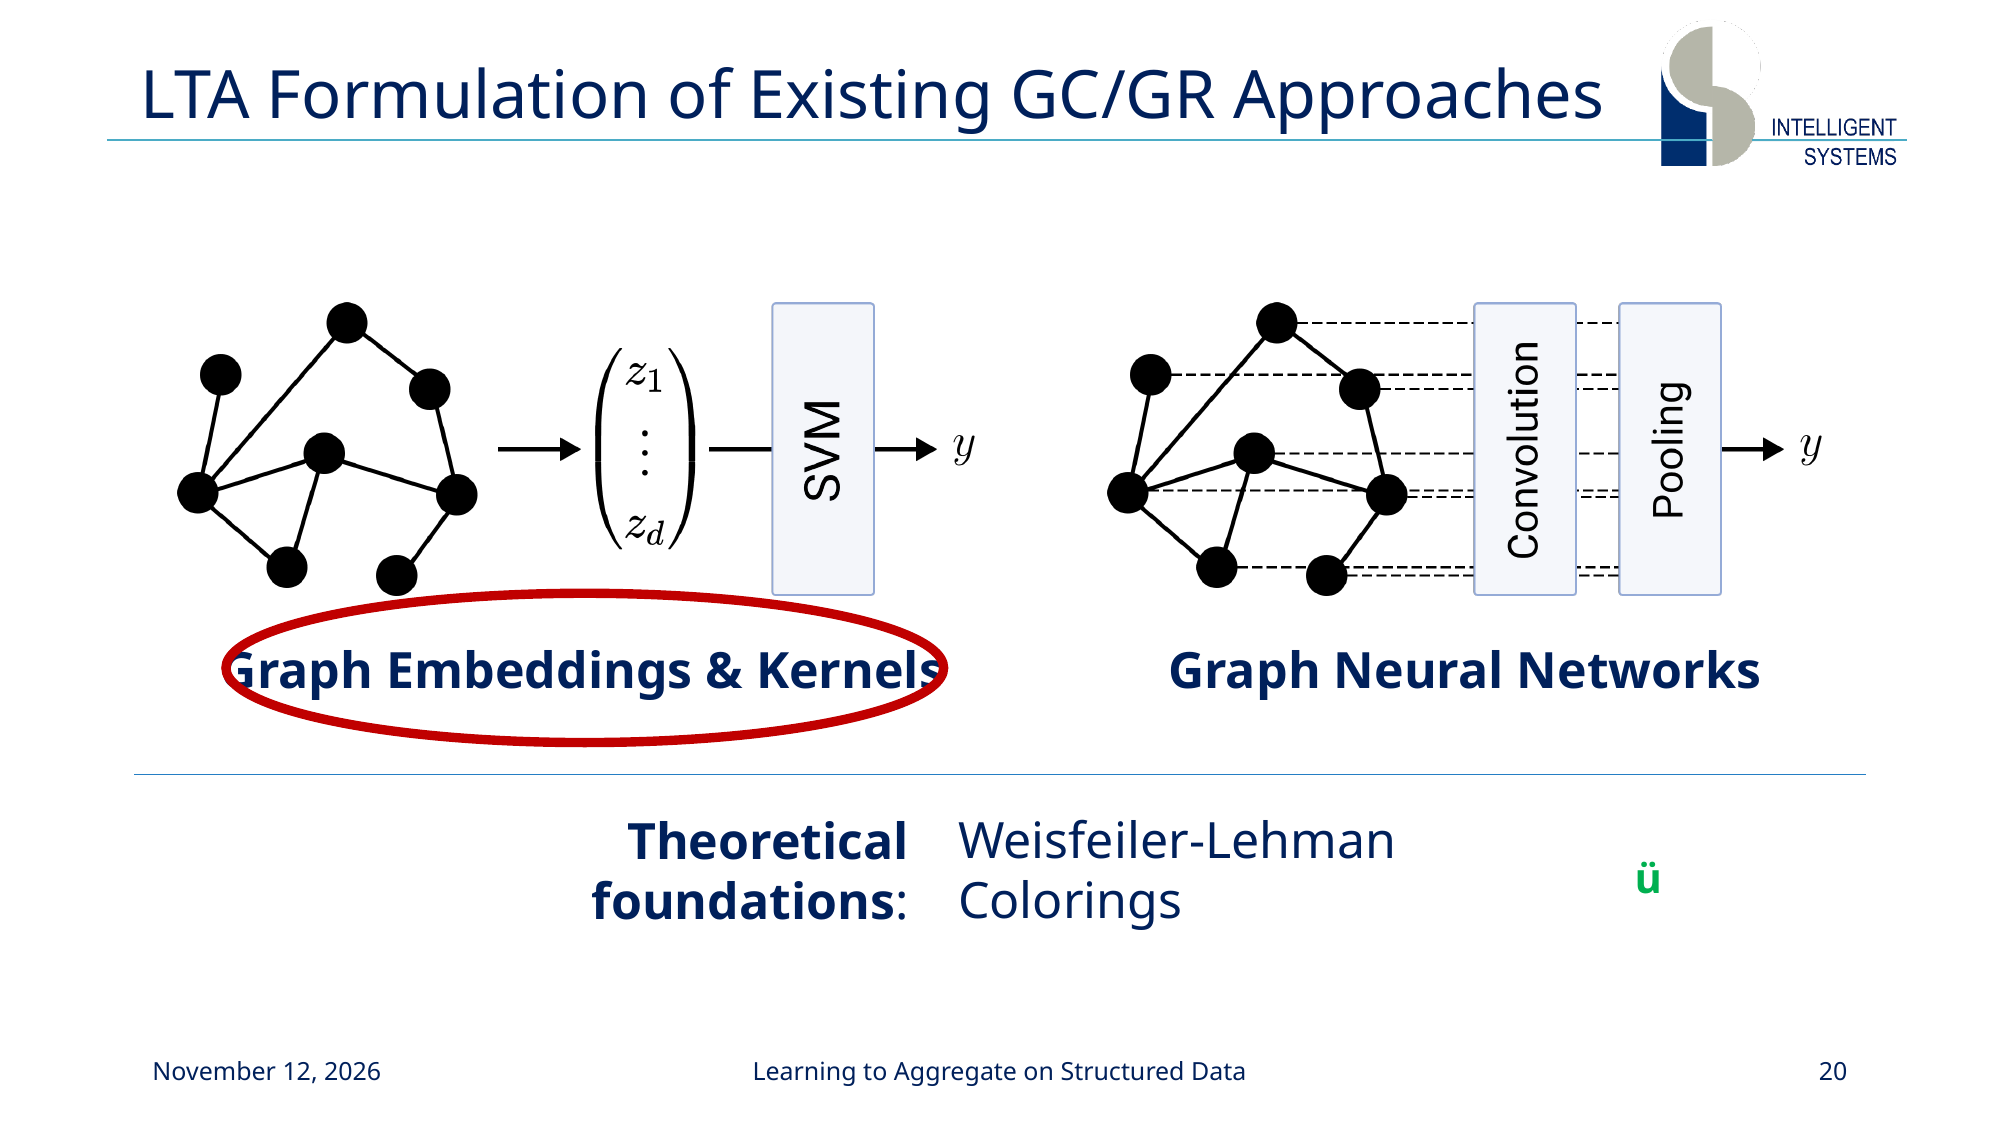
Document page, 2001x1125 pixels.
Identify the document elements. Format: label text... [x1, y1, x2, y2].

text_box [1107, 302, 1823, 740]
text_box [224, 596, 945, 744]
picture [1661, 141, 1903, 172]
picture [177, 302, 976, 596]
title LTA Formulation of Existing GC/GR Approaches [125, 31, 1863, 141]
slide_number 20 [1412, 1042, 1863, 1103]
text_box Weisfeiler-Lehman Colorings [943, 810, 1649, 928]
picture [1661, 19, 1903, 139]
text_box ü [1612, 815, 1685, 914]
text_box Graph Embeddings & Kernels [177, 596, 460, 740]
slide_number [137, 1042, 588, 1103]
text_box Graph Embeddings & Kernels [709, 596, 988, 740]
footer Learning to Aggregate on Structured Data [662, 1042, 1338, 1103]
text_box Theoretical foundations: [351, 811, 924, 928]
